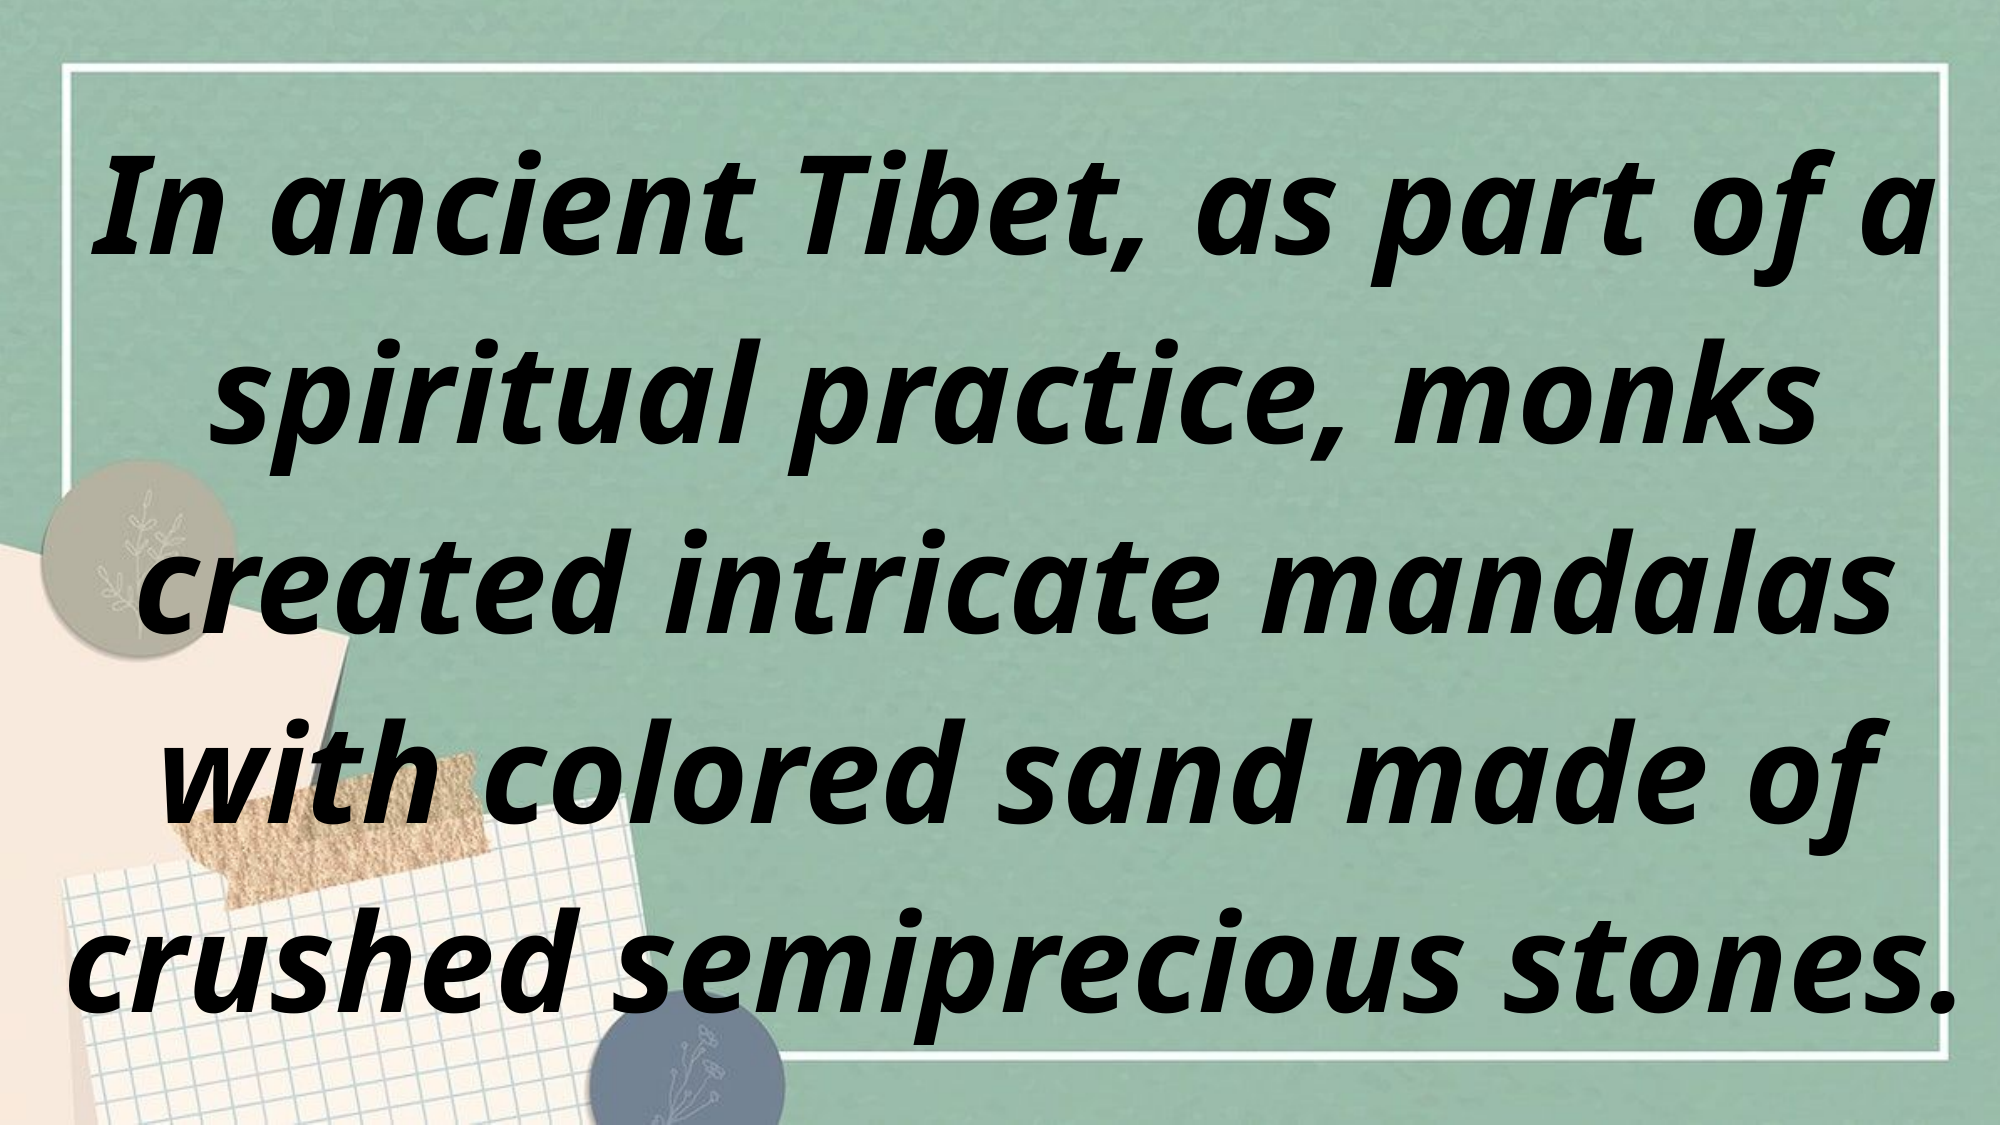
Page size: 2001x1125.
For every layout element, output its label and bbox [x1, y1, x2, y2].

list [0, 0, 2000, 1125]
